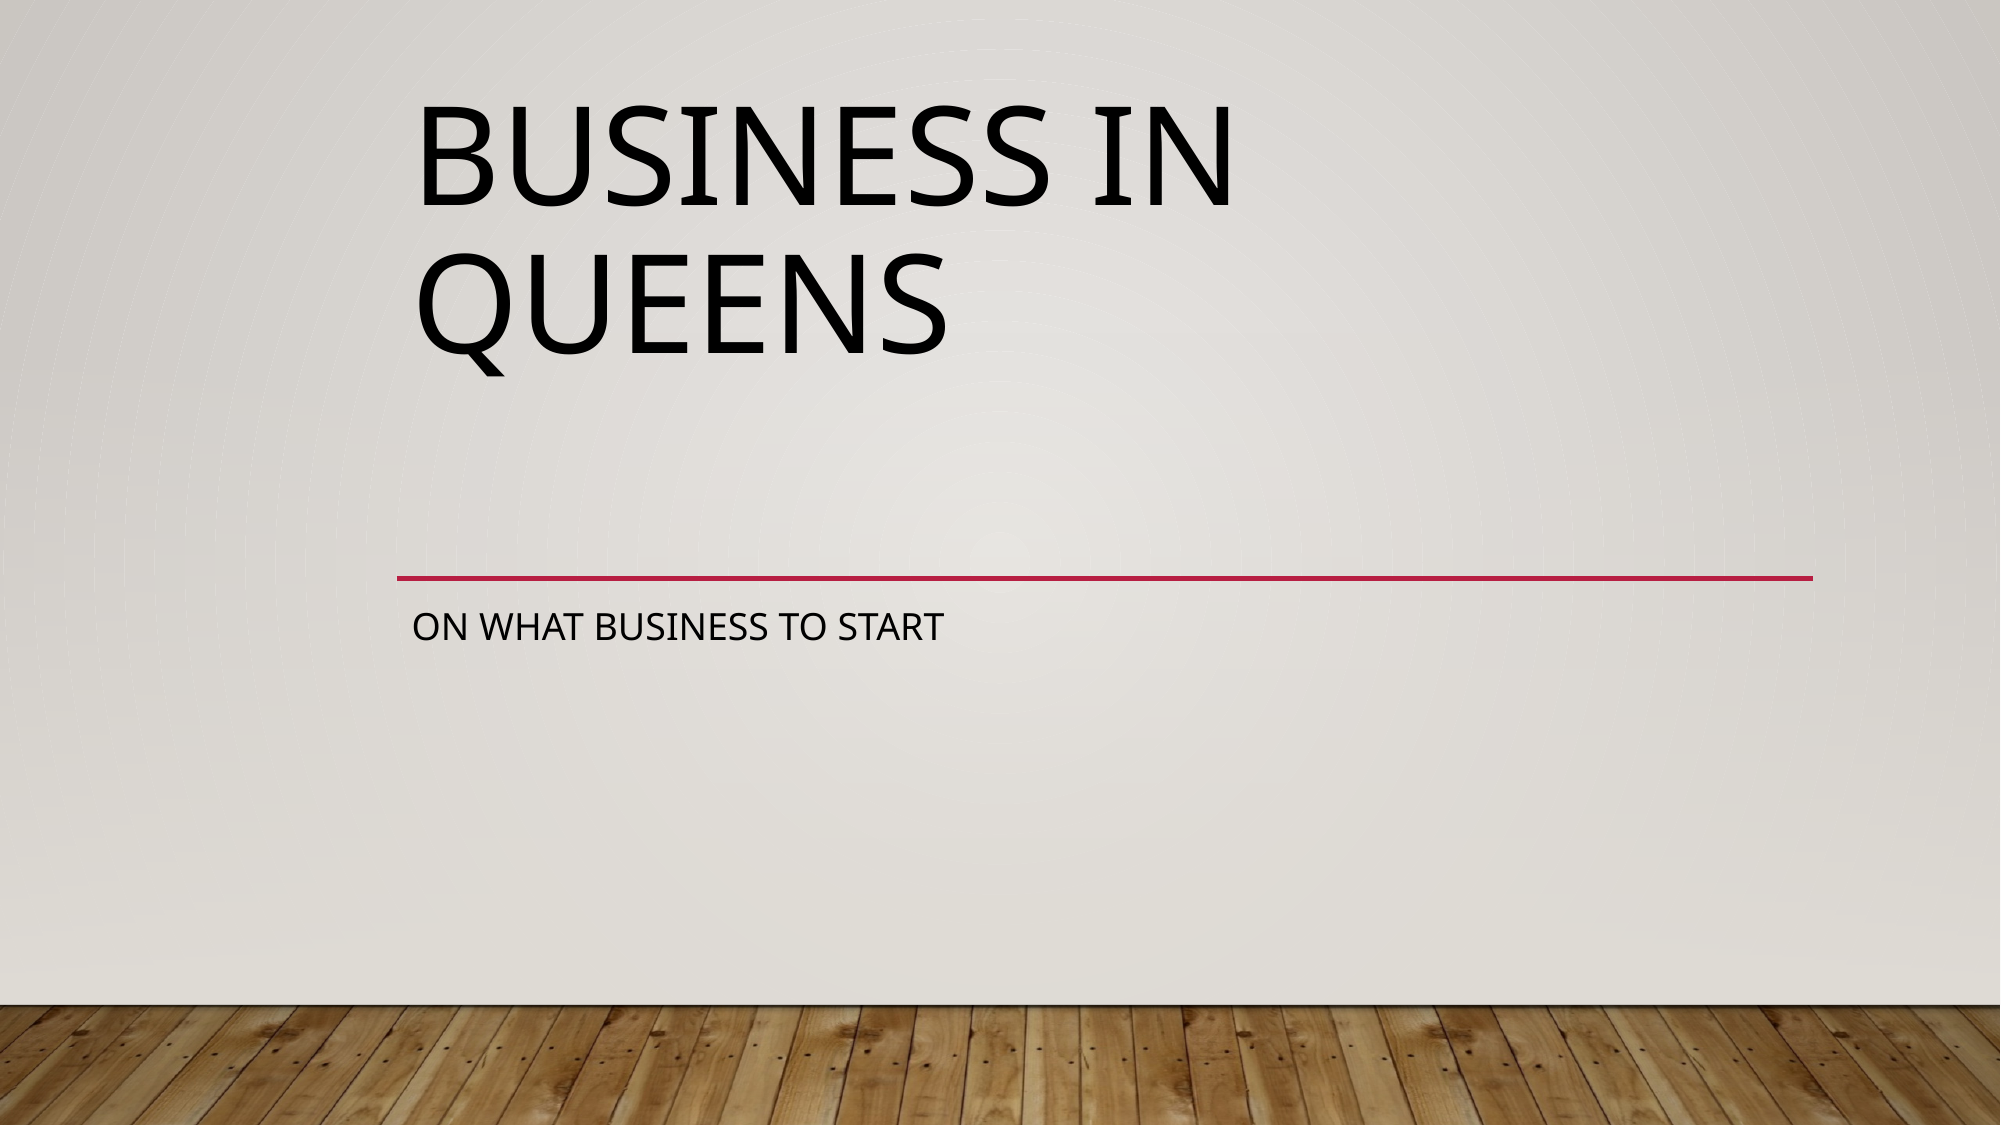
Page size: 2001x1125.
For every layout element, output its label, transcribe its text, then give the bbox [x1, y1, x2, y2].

title Business in Queens [396, 131, 1814, 549]
subtitle On what business to start [396, 579, 1814, 740]
picture [0, 1005, 2000, 1125]
